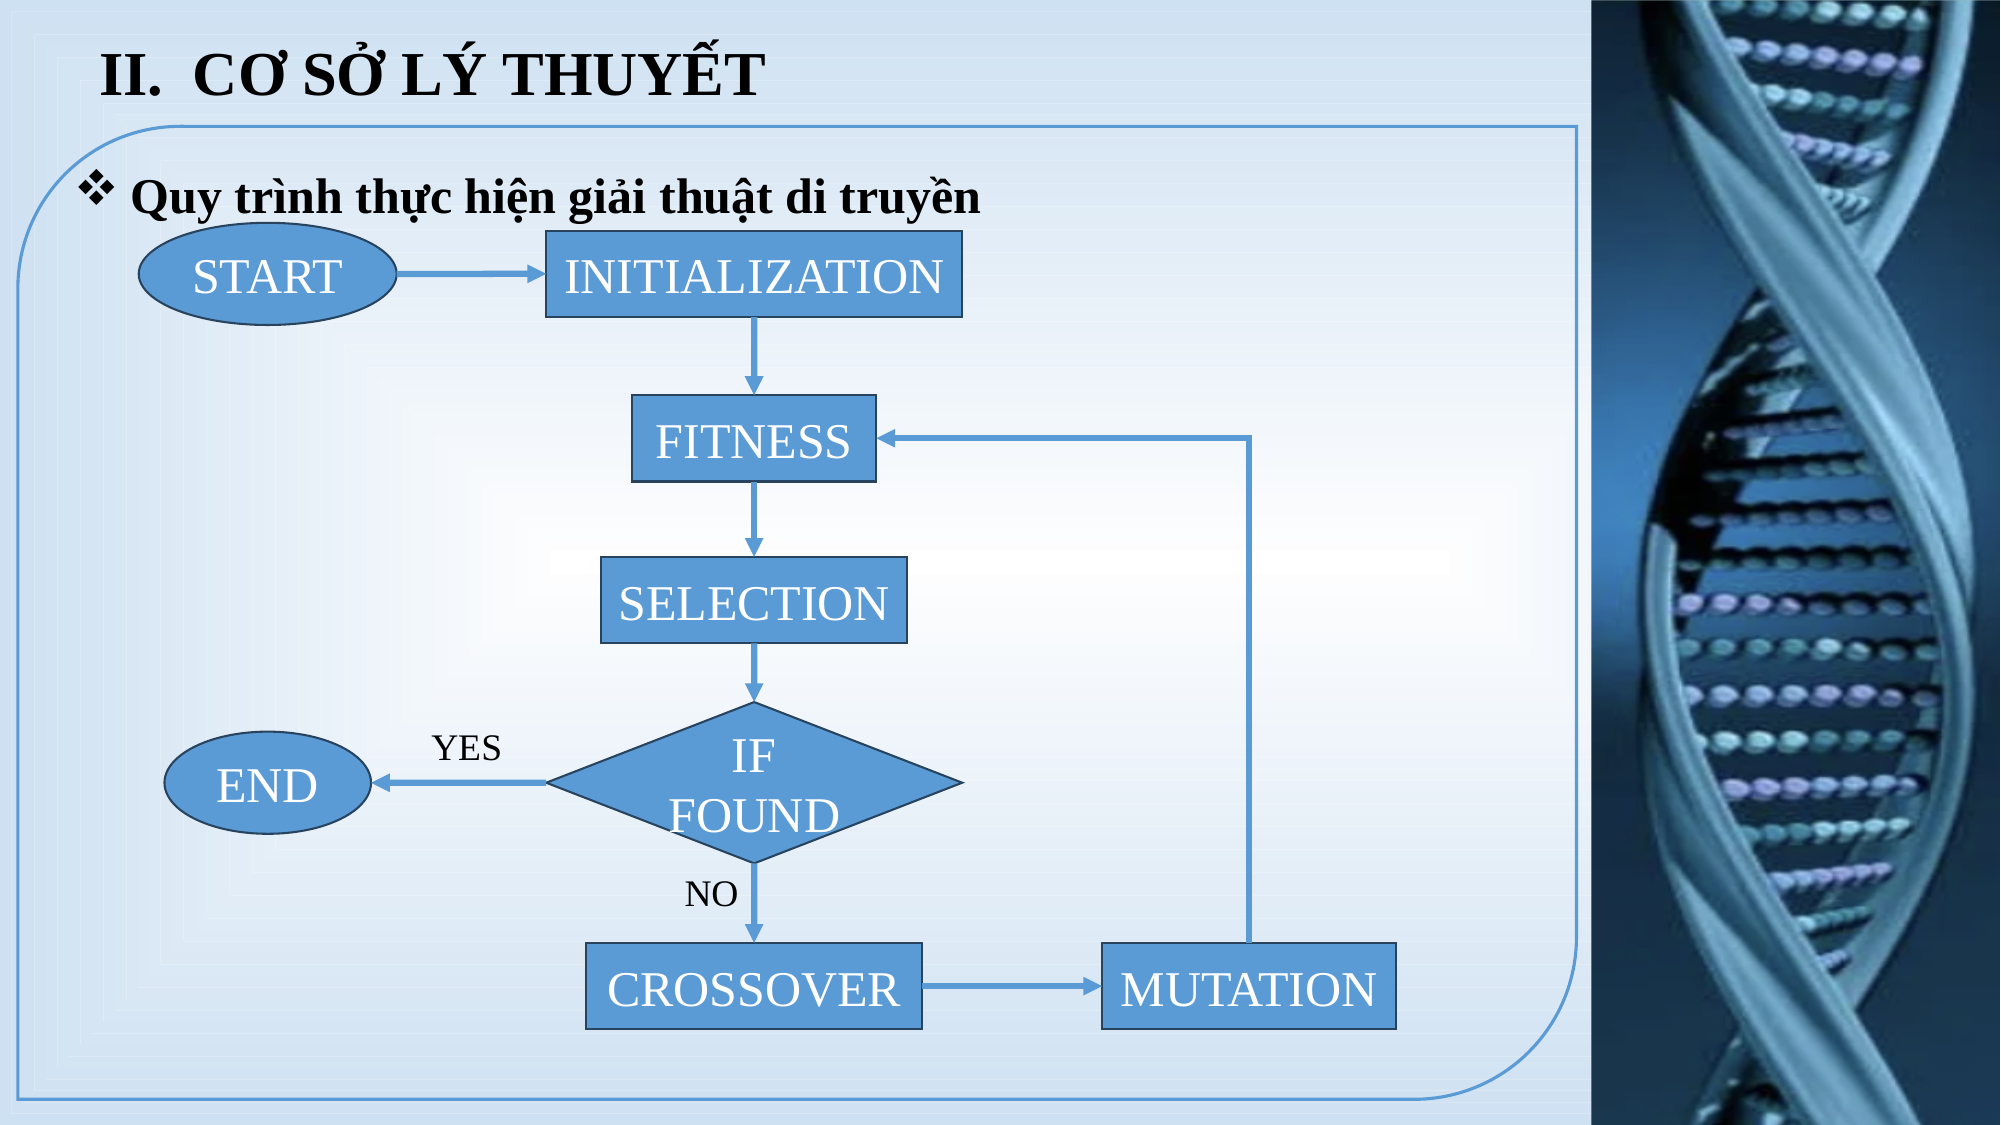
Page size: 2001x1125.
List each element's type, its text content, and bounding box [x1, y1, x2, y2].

text_box CROSSOVER [585, 942, 923, 1030]
text_box . [16, 124, 1579, 1101]
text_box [810, 504, 1316, 878]
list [1591, 0, 2000, 1125]
text_box CƠ SỞ LÝ THUYẾT [84, 25, 834, 116]
text_box FITNESS [631, 394, 877, 483]
text_box INITIALIZATION [545, 230, 963, 318]
text_box YES [416, 715, 517, 776]
text_box START [137, 221, 398, 327]
text_box SELECTION [600, 556, 810, 644]
text_box END [163, 730, 372, 835]
text_box IF FOUND [547, 701, 810, 864]
text_box Quy trình thực hiện giải thuật di truyền [59, 126, 1017, 213]
text_box NO [669, 861, 754, 922]
text_box MUTATION [1101, 942, 1397, 1030]
